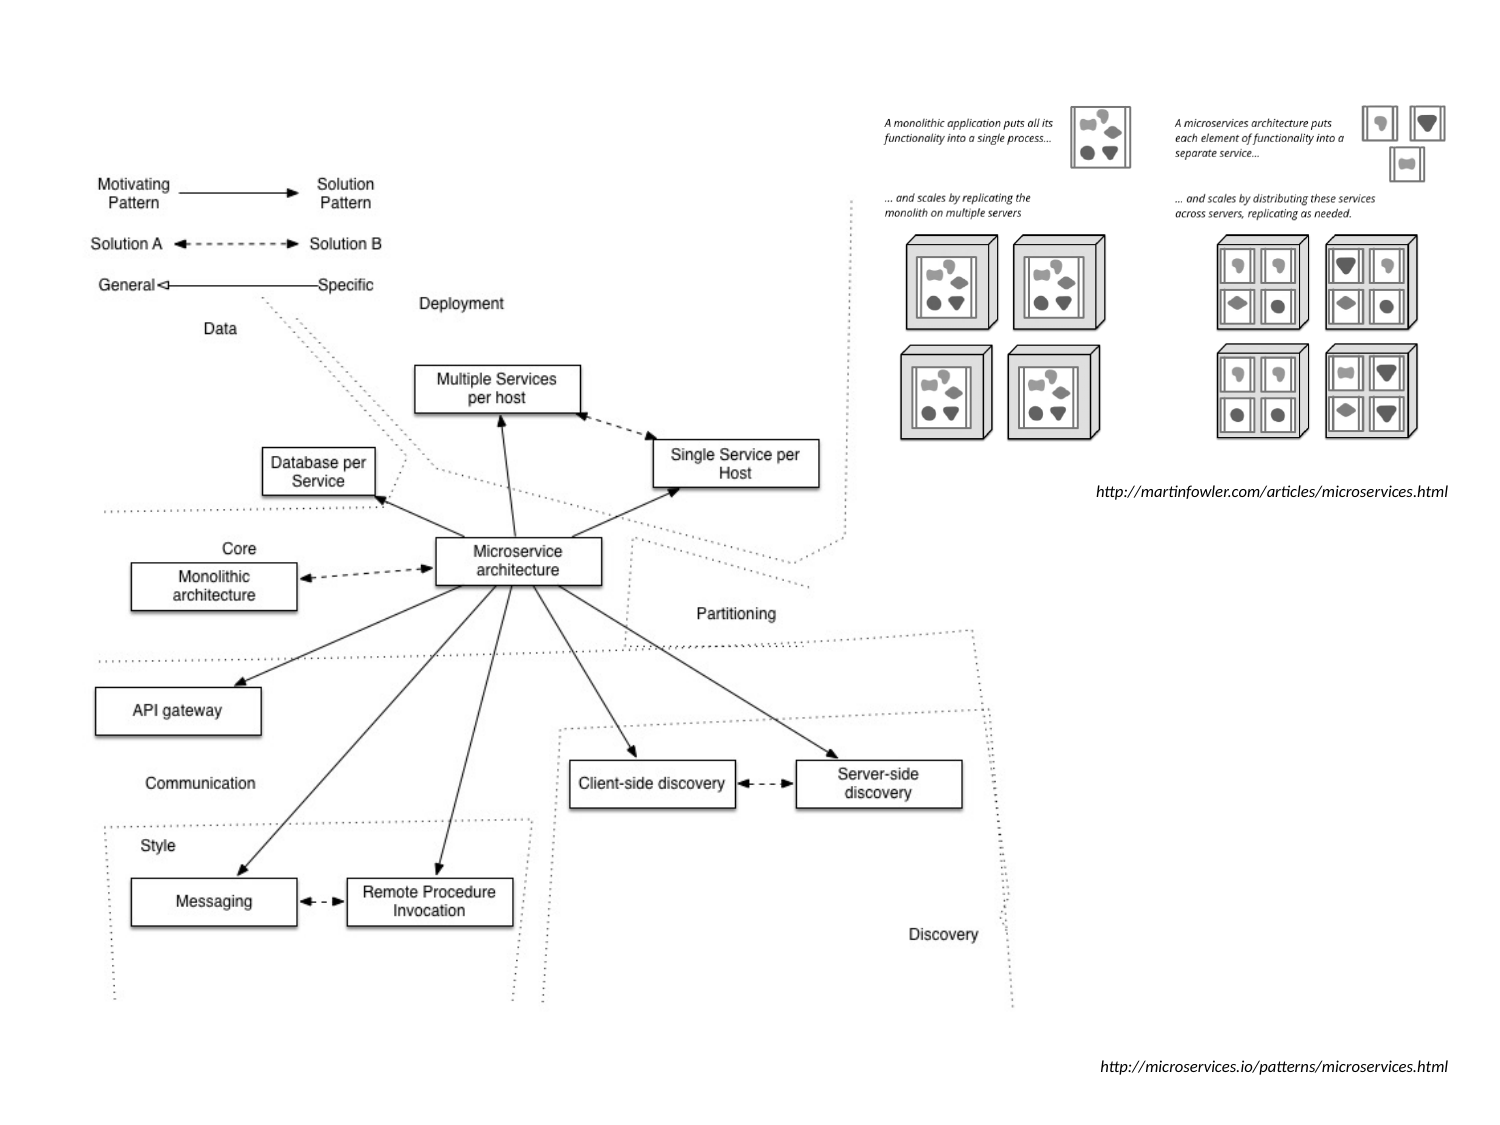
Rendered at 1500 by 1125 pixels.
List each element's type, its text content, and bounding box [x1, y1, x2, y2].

picture [62, 97, 1452, 1013]
text_box http://microservices.io/patterns/microservices.html [975, 1048, 1464, 1084]
text_box http://martinfowler.com/articles/microservices.html [1045, 473, 1464, 509]
